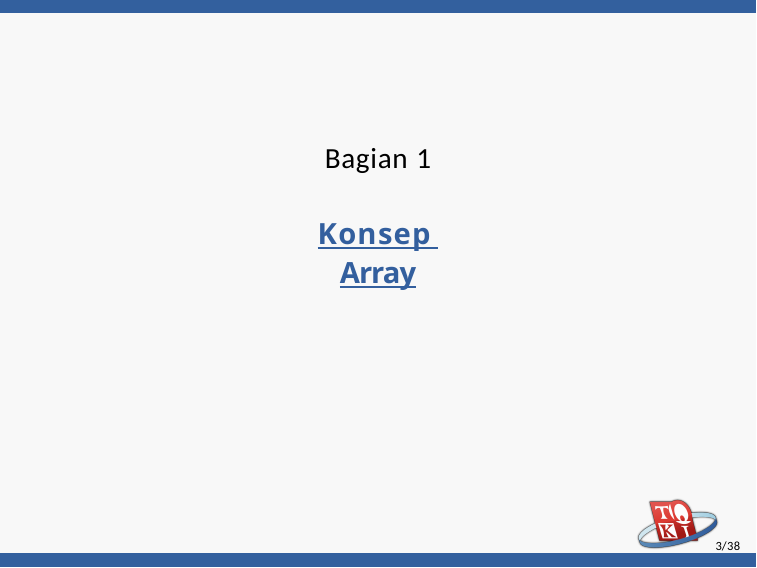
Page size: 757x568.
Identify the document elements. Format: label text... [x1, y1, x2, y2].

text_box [0, 495, 757, 568]
picture [0, 0, 756, 13]
text_box Bagian 1 Konsep Array [283, 136, 473, 295]
